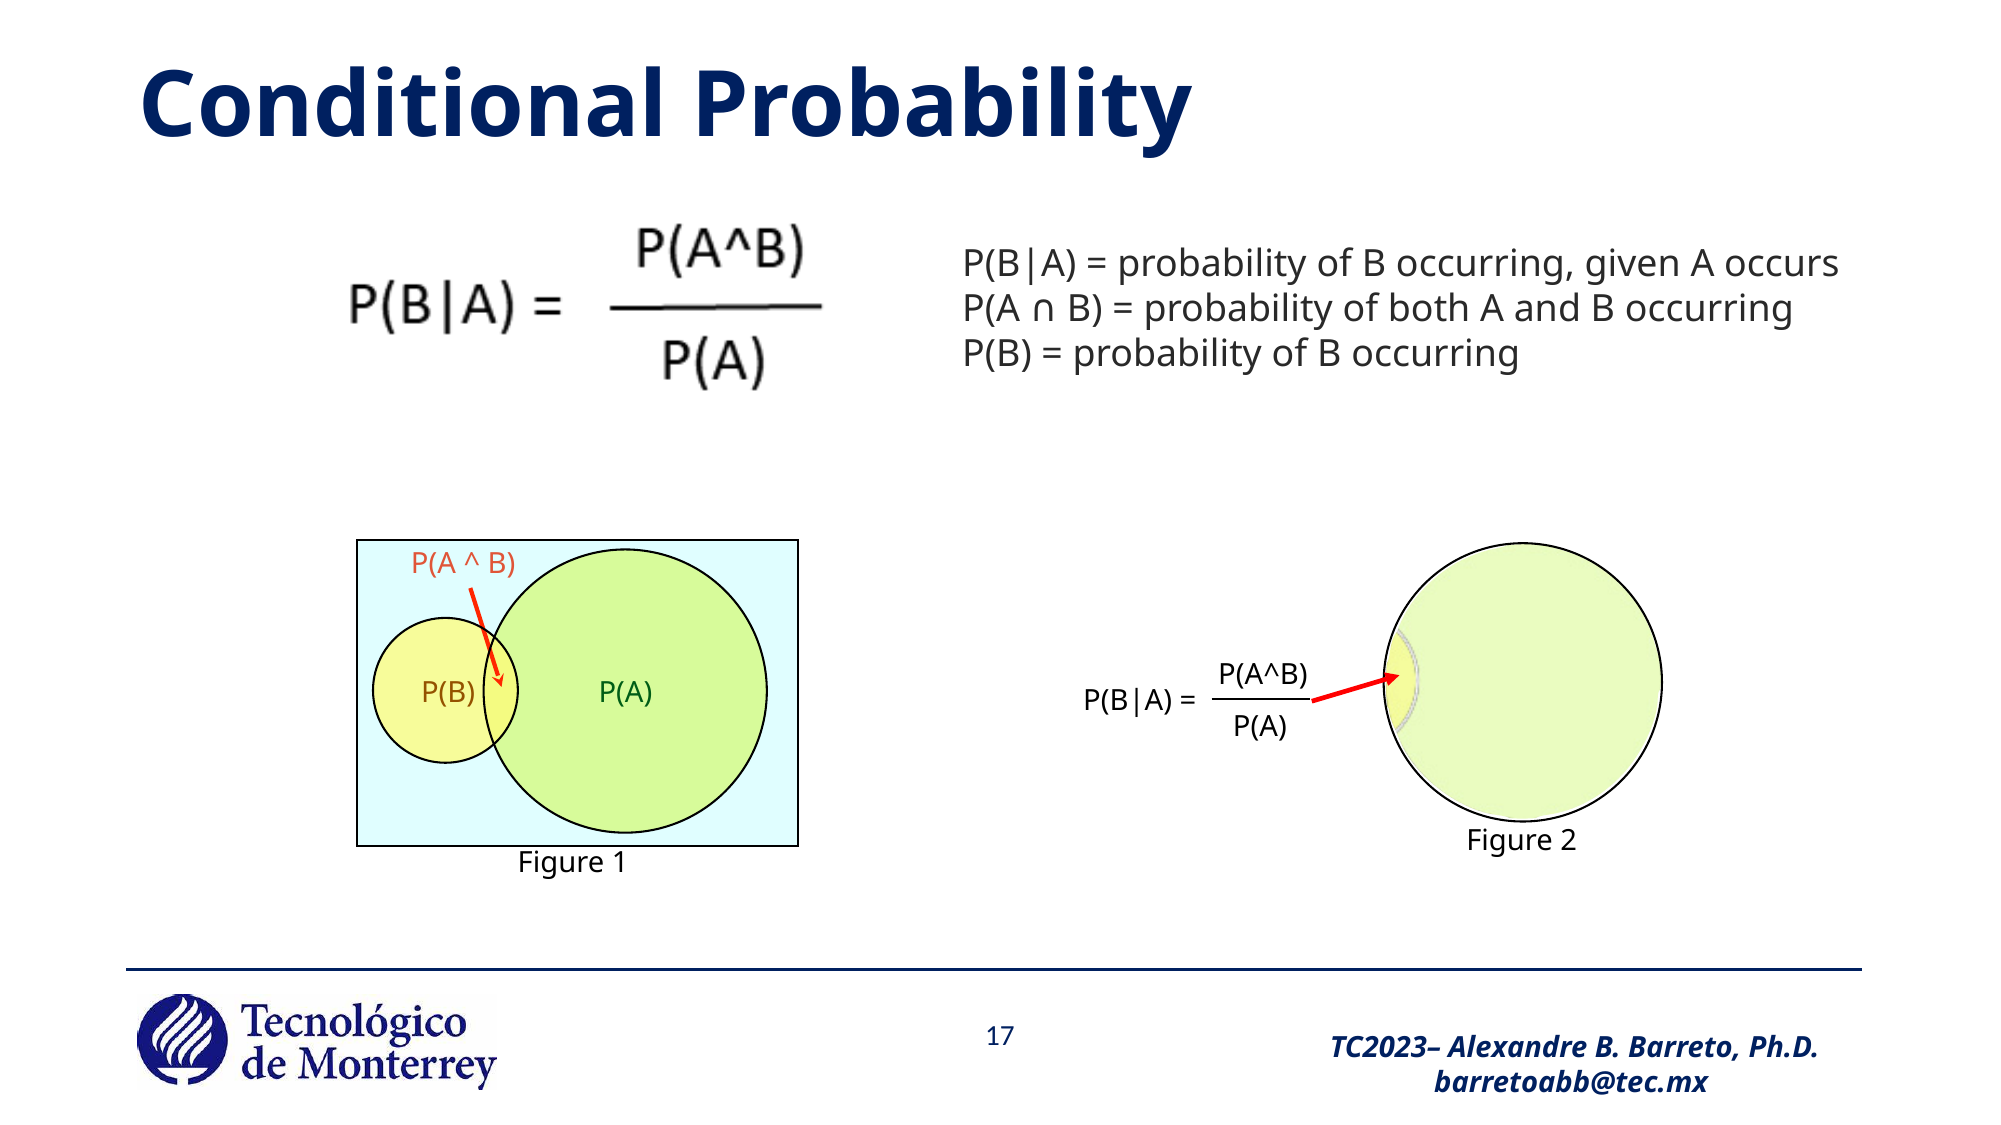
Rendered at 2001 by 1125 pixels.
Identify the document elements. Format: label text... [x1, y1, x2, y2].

title Conditional Probability [123, 33, 1823, 182]
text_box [1383, 543, 1662, 862]
picture [137, 994, 497, 1090]
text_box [356, 538, 798, 885]
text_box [1081, 649, 1313, 748]
picture [308, 190, 846, 436]
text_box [1311, 675, 1400, 702]
text_box P(B|A) = probability of B occurring, given A occurs P(A ∩ B) = probability of both A and B occurring P(B) = probability of B occurring [947, 232, 1948, 382]
